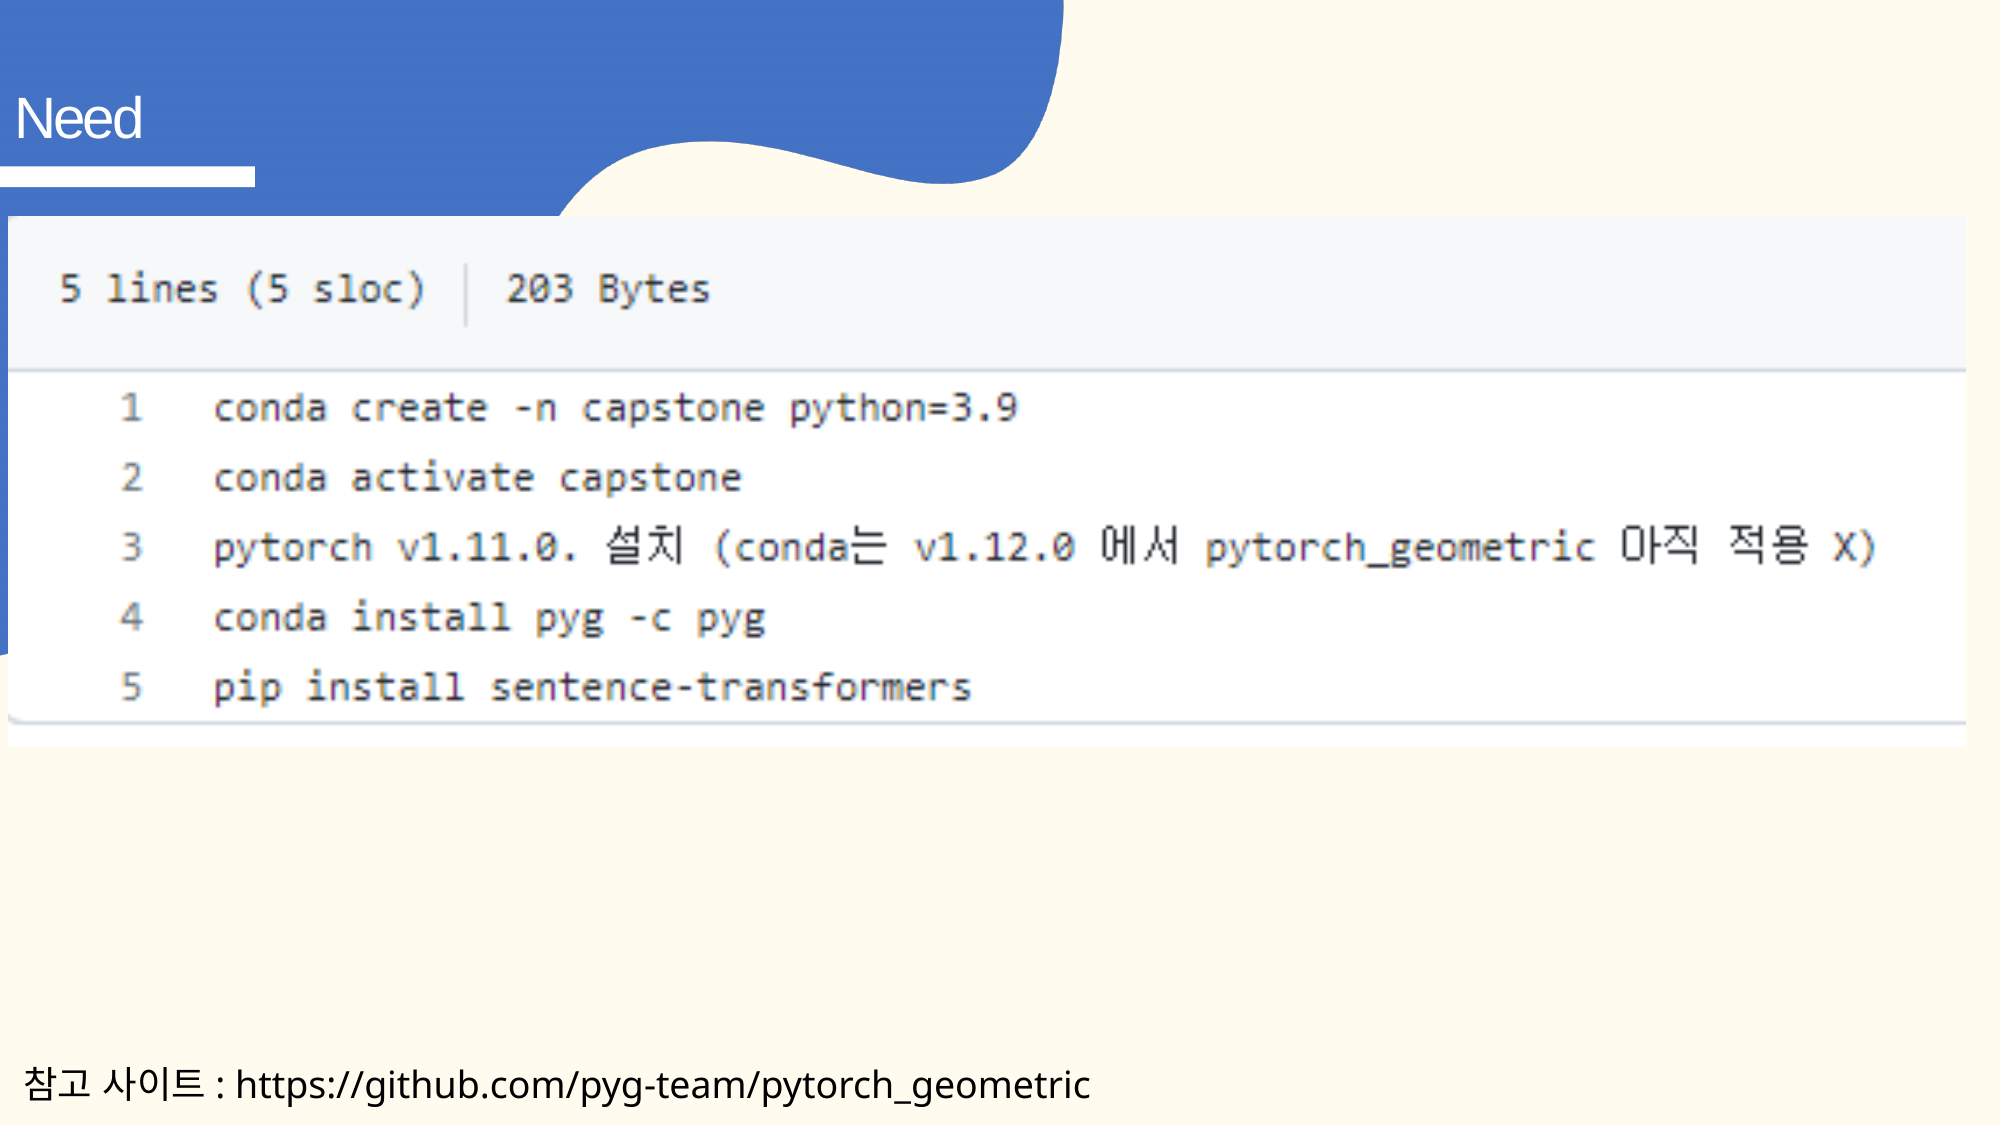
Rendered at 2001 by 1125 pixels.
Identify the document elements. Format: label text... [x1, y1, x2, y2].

picture [0, 0, 1966, 749]
text_box 참고 사이트: https://github.com/pyg-team/pytorch_geometric [8, 1053, 1215, 1114]
